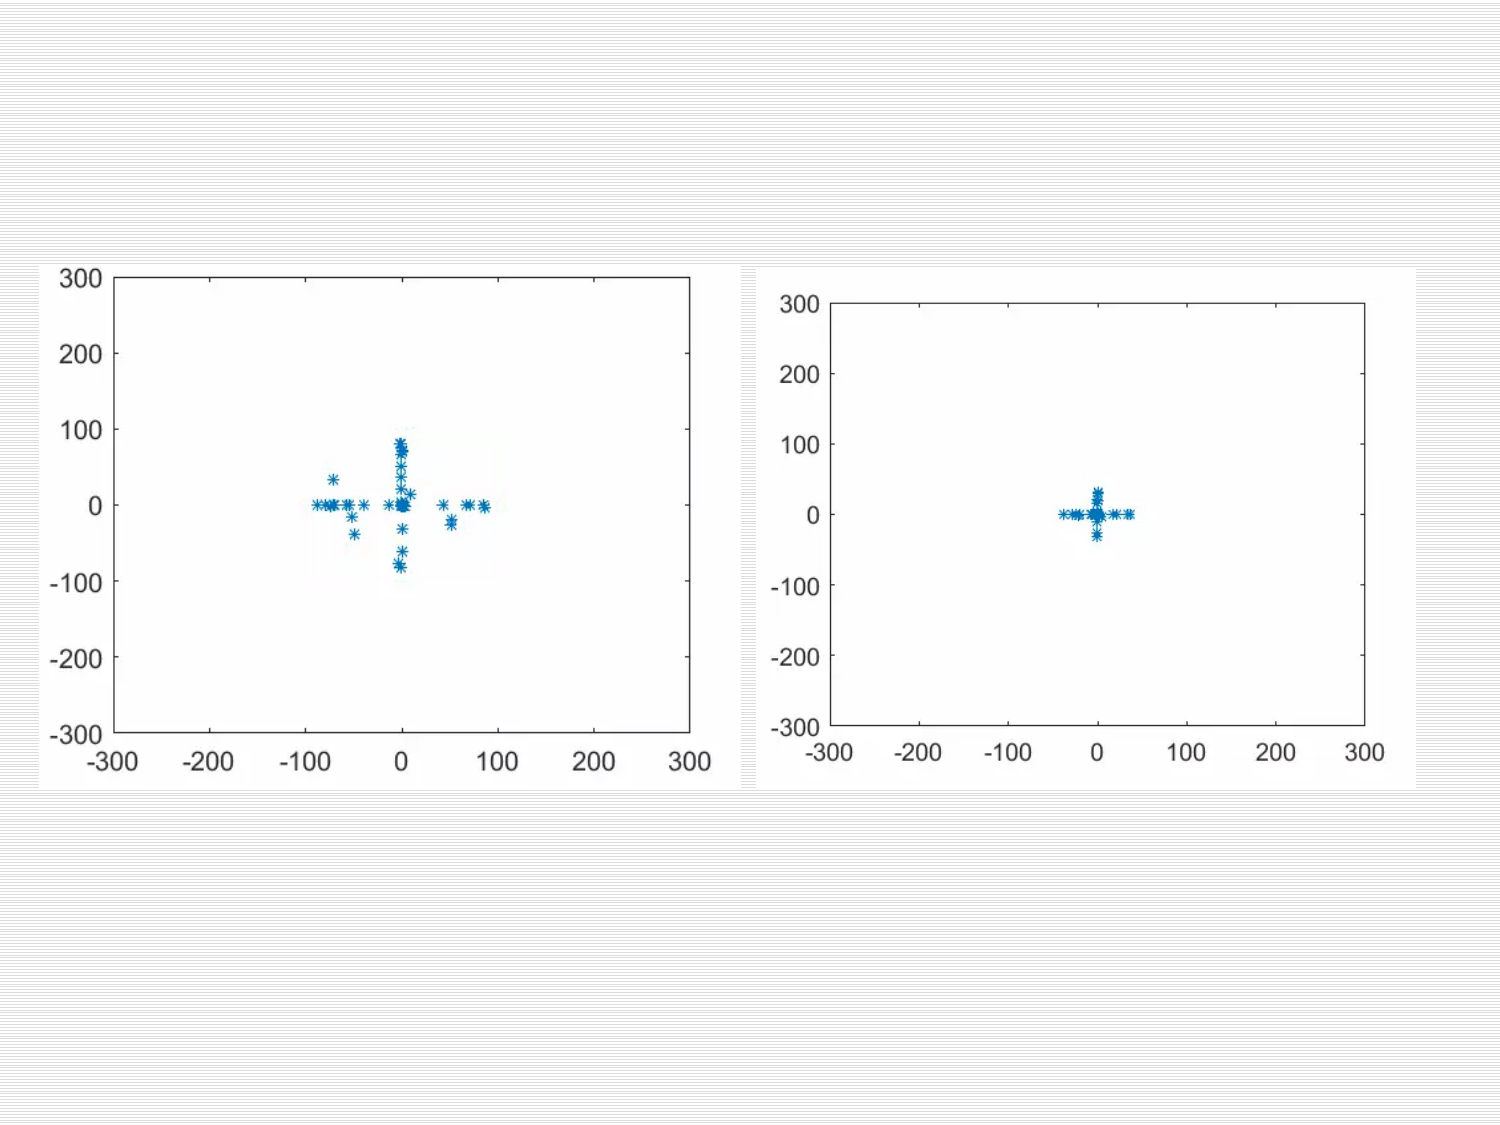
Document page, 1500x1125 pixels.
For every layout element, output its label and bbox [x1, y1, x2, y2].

list [38, 265, 741, 788]
picture [756, 266, 1417, 788]
